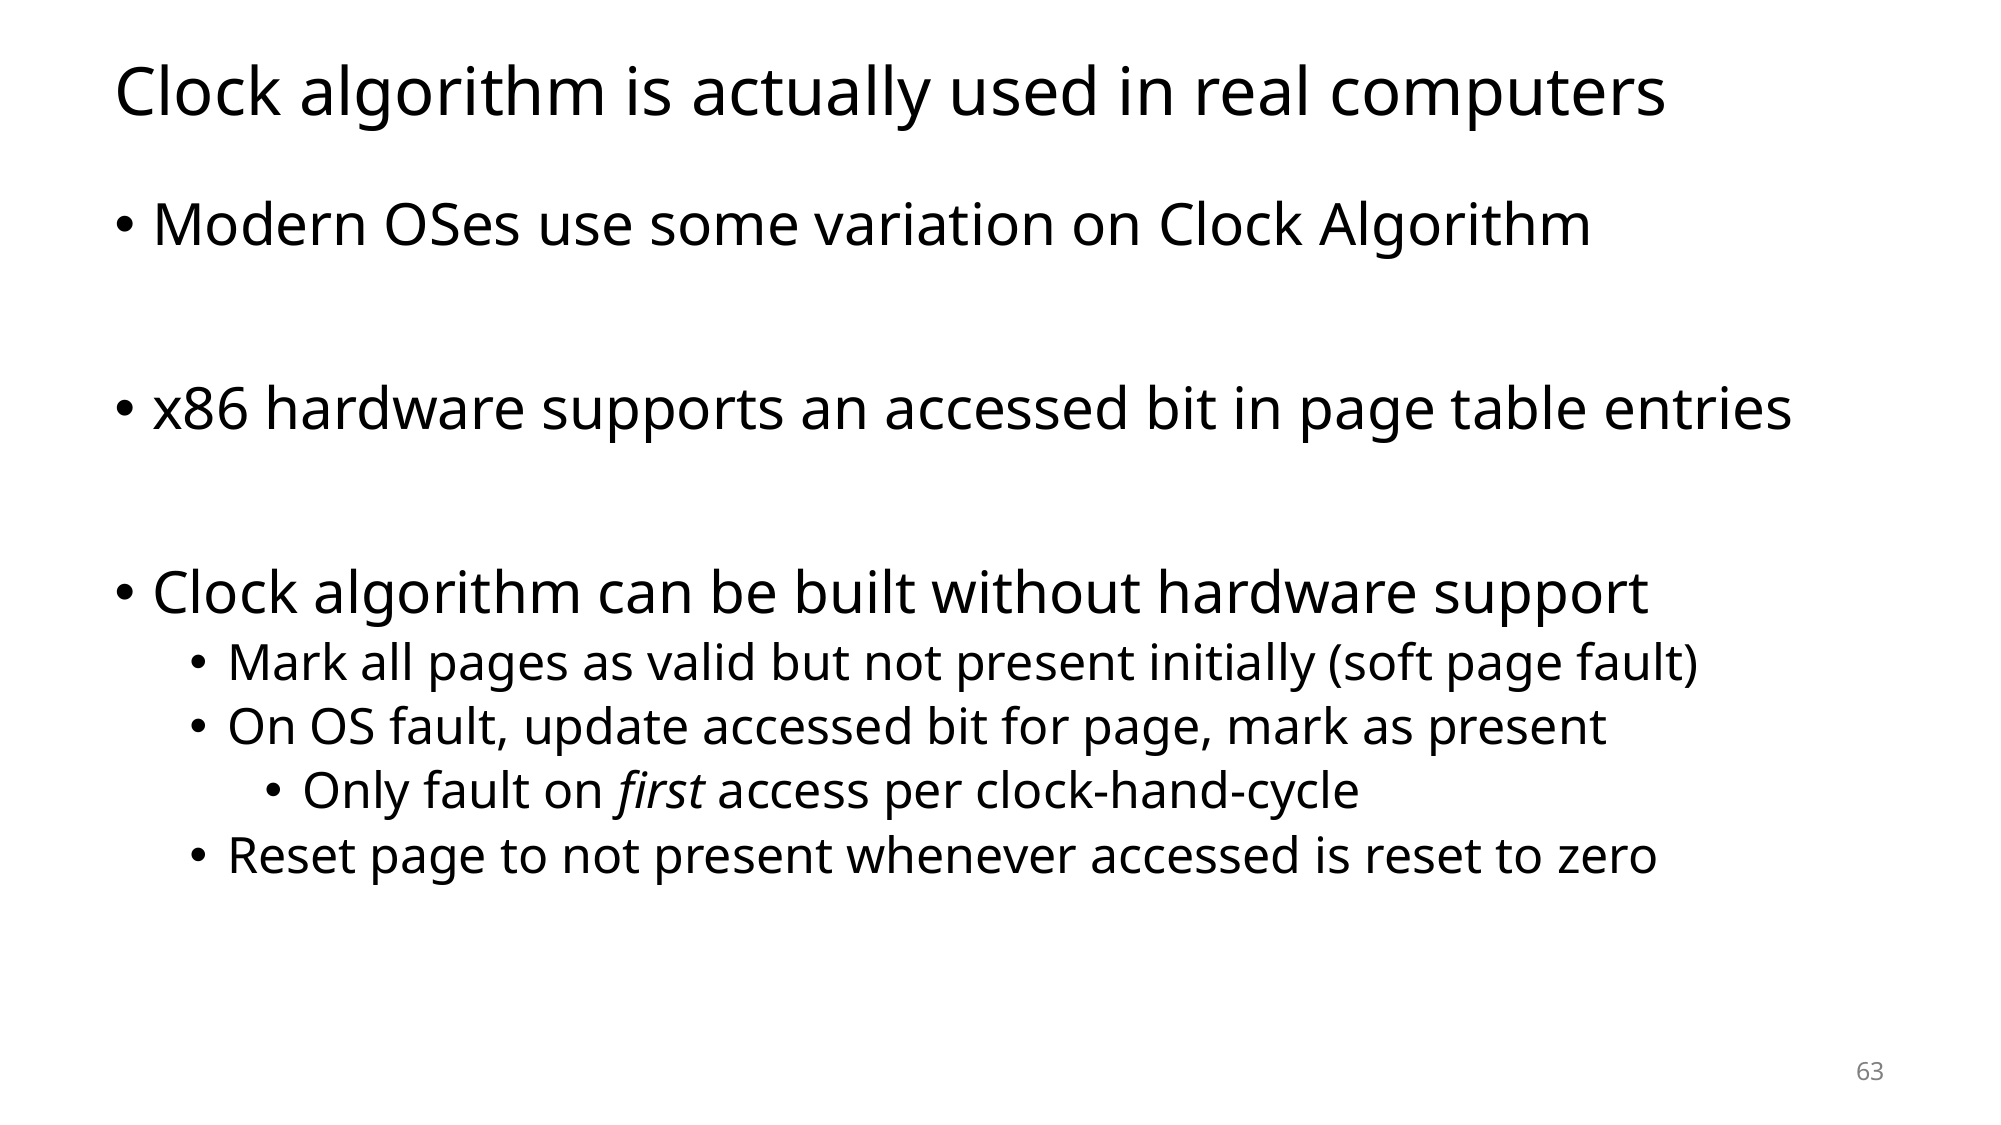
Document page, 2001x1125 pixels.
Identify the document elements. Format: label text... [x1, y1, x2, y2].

slide_number 63 [1749, 1042, 1900, 1103]
title Clock algorithm is actually used in real computers [99, 37, 1900, 150]
list Modern OSes use some variation on Clock Algorithm x86 hardware supports an accessed bit in page table entries Clock algorithm can be built without hardware support Mark all pages as valid but not present initially (soft page fault) On OS fault, update accessed bit for page, mark as present Only fault on first access per clock-hand-cycle Reset page to not present whenever accessed is reset to zero [99, 187, 1900, 1013]
